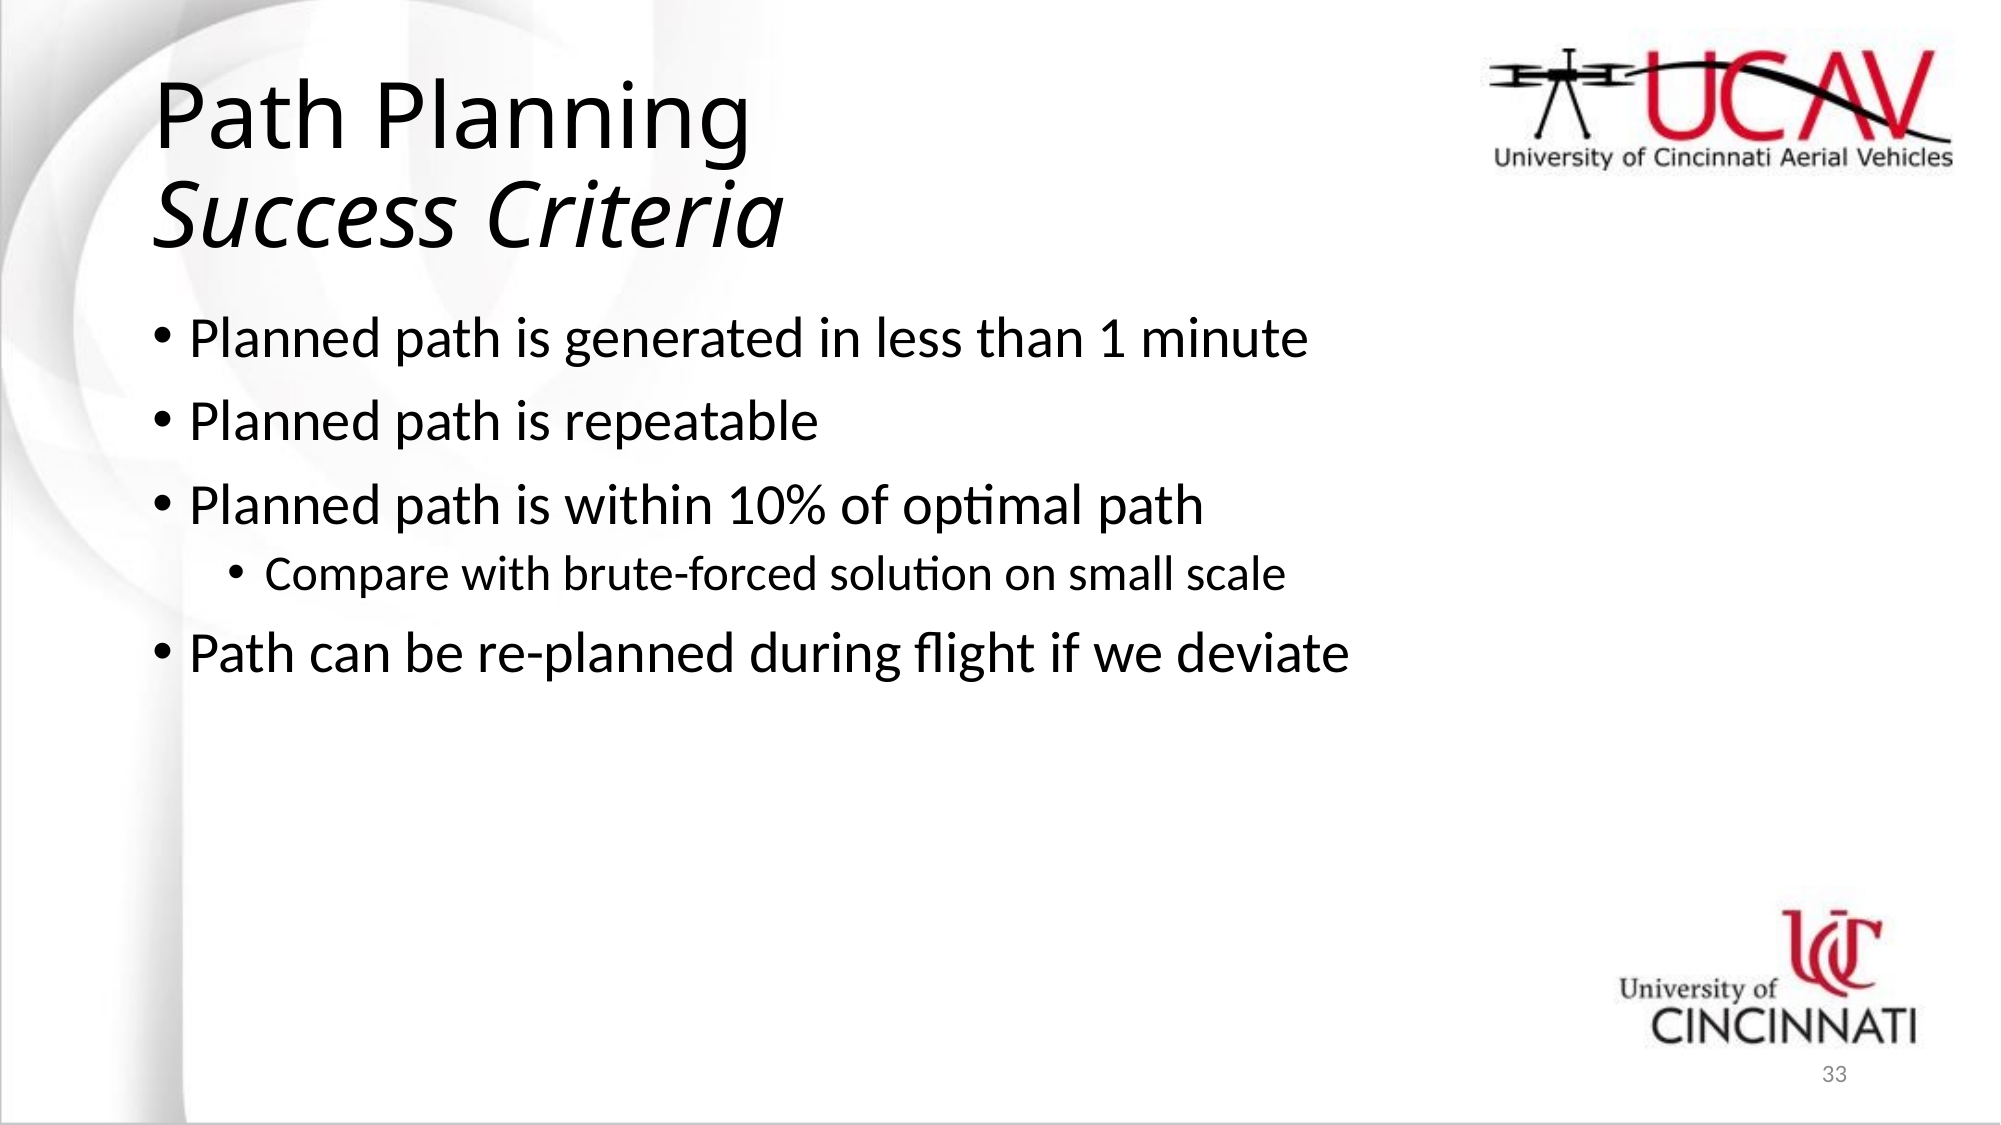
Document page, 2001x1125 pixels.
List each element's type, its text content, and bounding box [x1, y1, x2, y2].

slide_number 33 [1412, 1042, 1863, 1103]
title Path Planning Success Criteria [137, 59, 1863, 278]
picture [0, 0, 2001, 1125]
list Planned path is generated in less than 1 minute Planned path is repeatable Planned path is within 10% of optimal path Compare with brute-forced solution on small scale Path can be re-planned during flight if we deviate [137, 299, 1863, 1014]
